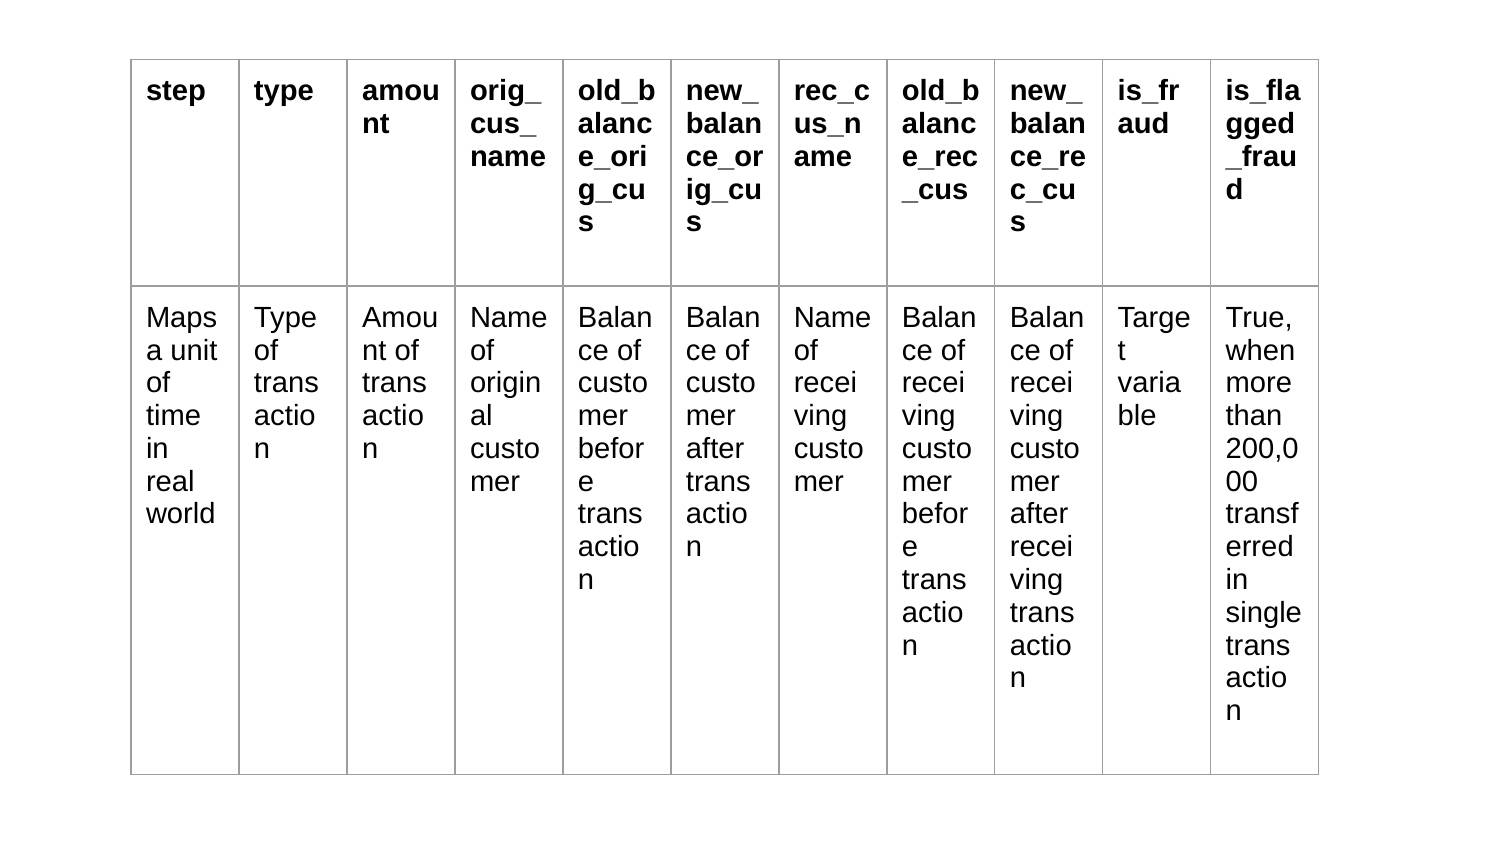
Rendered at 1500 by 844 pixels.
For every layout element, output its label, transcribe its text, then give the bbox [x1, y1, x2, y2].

table_header is_flagged_fraud [1211, 60, 1318, 285]
table_cell Amount of transaction [348, 287, 454, 774]
table_header old_balance_orig_cus [564, 60, 670, 285]
table_header step [132, 60, 238, 285]
table_cell Type of transaction [240, 287, 346, 774]
table_header orig_cus_name [456, 60, 562, 285]
table_header rec_cus_name [780, 60, 886, 285]
table_header old_balance_rec_cus [888, 60, 994, 285]
table_cell Target variable [1103, 287, 1210, 774]
table_header type [240, 60, 346, 285]
table_cell Maps a unit of time in real world [132, 287, 238, 774]
table_cell Name of original customer [456, 287, 562, 774]
table_cell Balance of receiving customer before transaction [888, 287, 994, 774]
table_cell True, when more than 200,000 transferred in single transaction [1211, 287, 1318, 774]
table_header new_balance_orig_cus [672, 60, 778, 285]
table_cell Balance of customer after transaction [672, 287, 778, 774]
table_cell Balance of receiving customer after receiving transaction [995, 287, 1102, 774]
table_header new_balance_rec_cus [995, 60, 1102, 285]
table_header is_fraud [1103, 60, 1210, 285]
table_cell Balance of customer before transaction [564, 287, 670, 774]
table_cell Name of receiving customer [780, 287, 886, 774]
table_header amount [348, 60, 454, 285]
